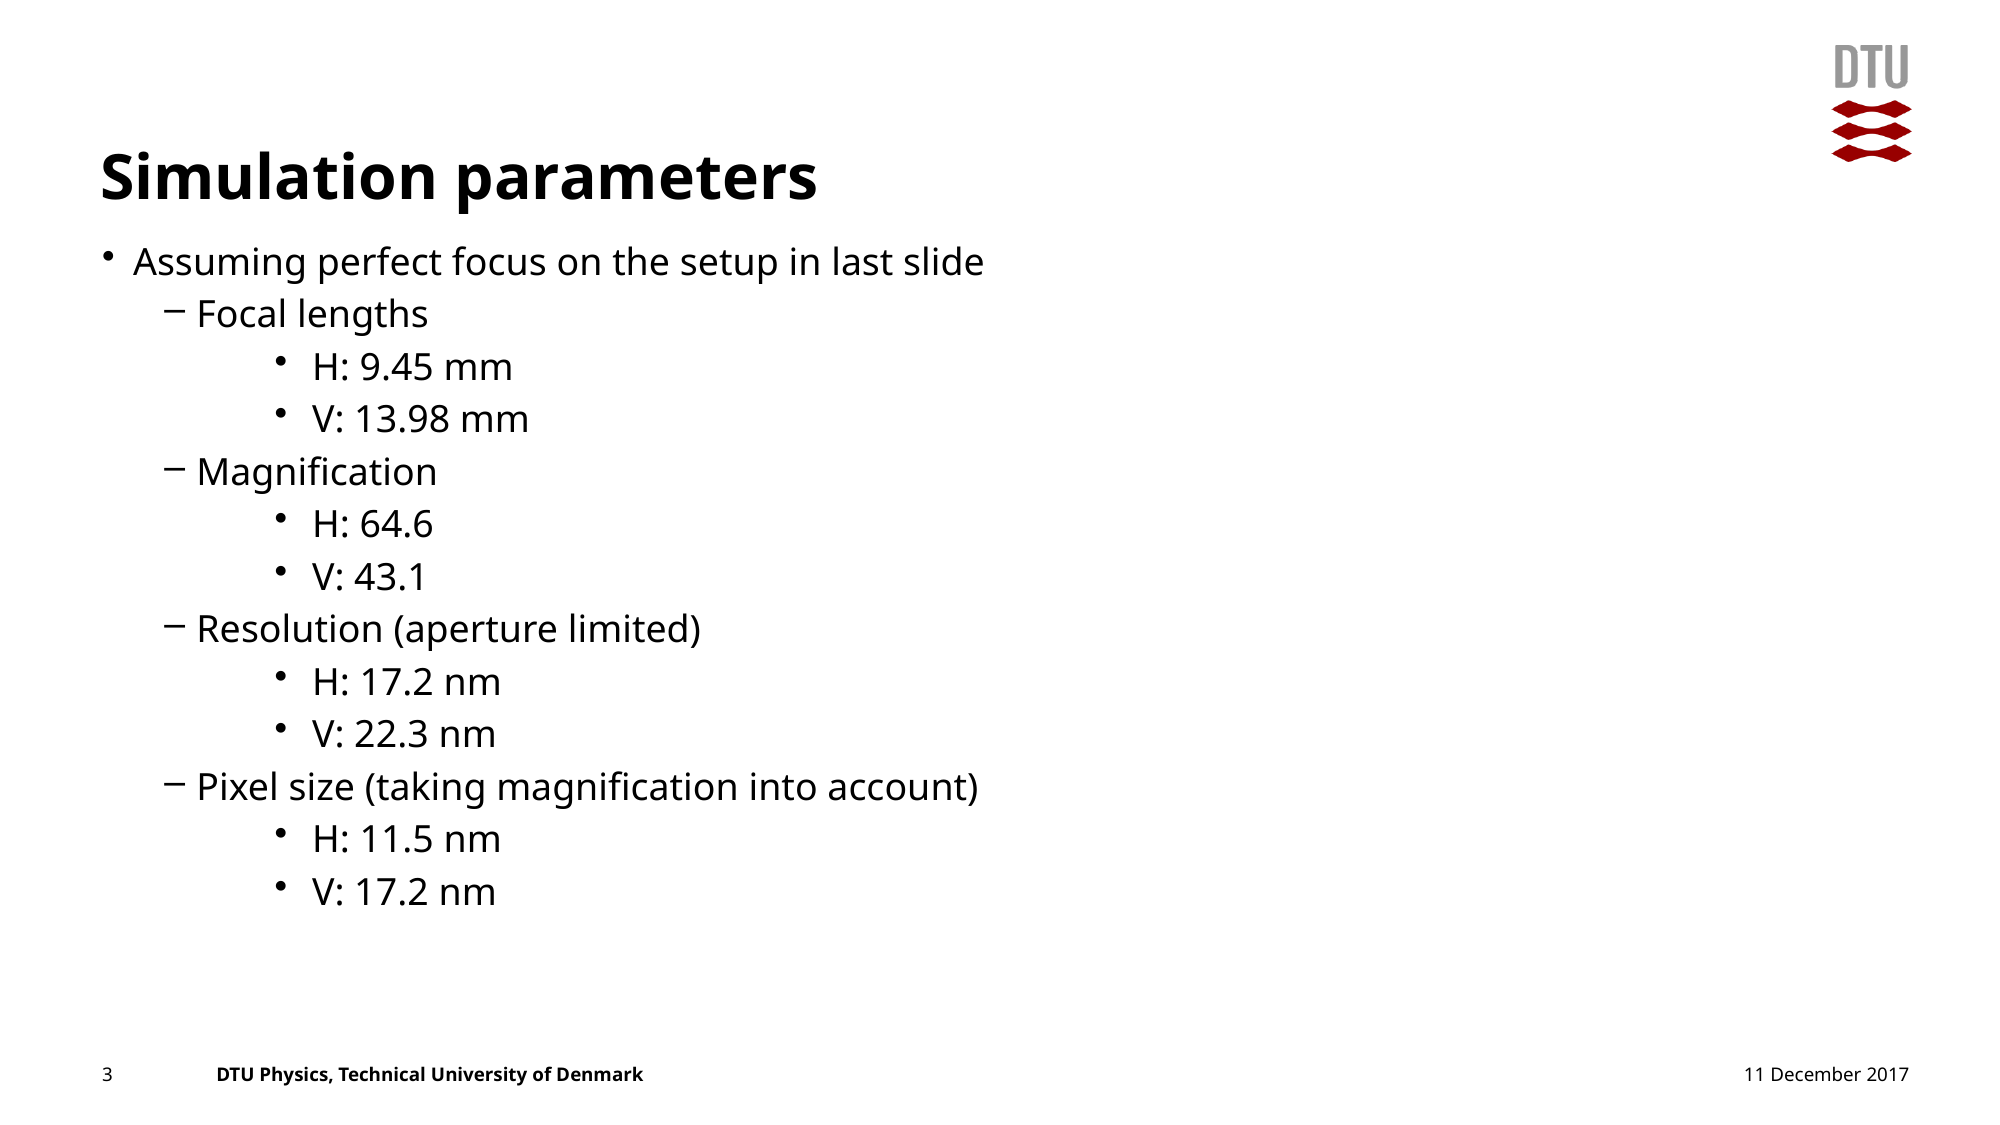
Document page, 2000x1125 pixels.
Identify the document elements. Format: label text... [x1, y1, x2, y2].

title Simulation parameters [100, 24, 1834, 212]
slide_number 3 [102, 1062, 201, 1113]
list Assuming perfect focus on the setup in last slide Focal lengths H: 9.45 mm V: 13.98 mm Magnification H: 64.6 V: 43.1 Resolution (aperture limited) H: 17.2 nm V: 22.3 nm Pixel size (taking magnification into account) H: 11.5 nm V: 17.2 nm [102, 237, 1910, 1025]
picture [1834, 45, 1912, 162]
